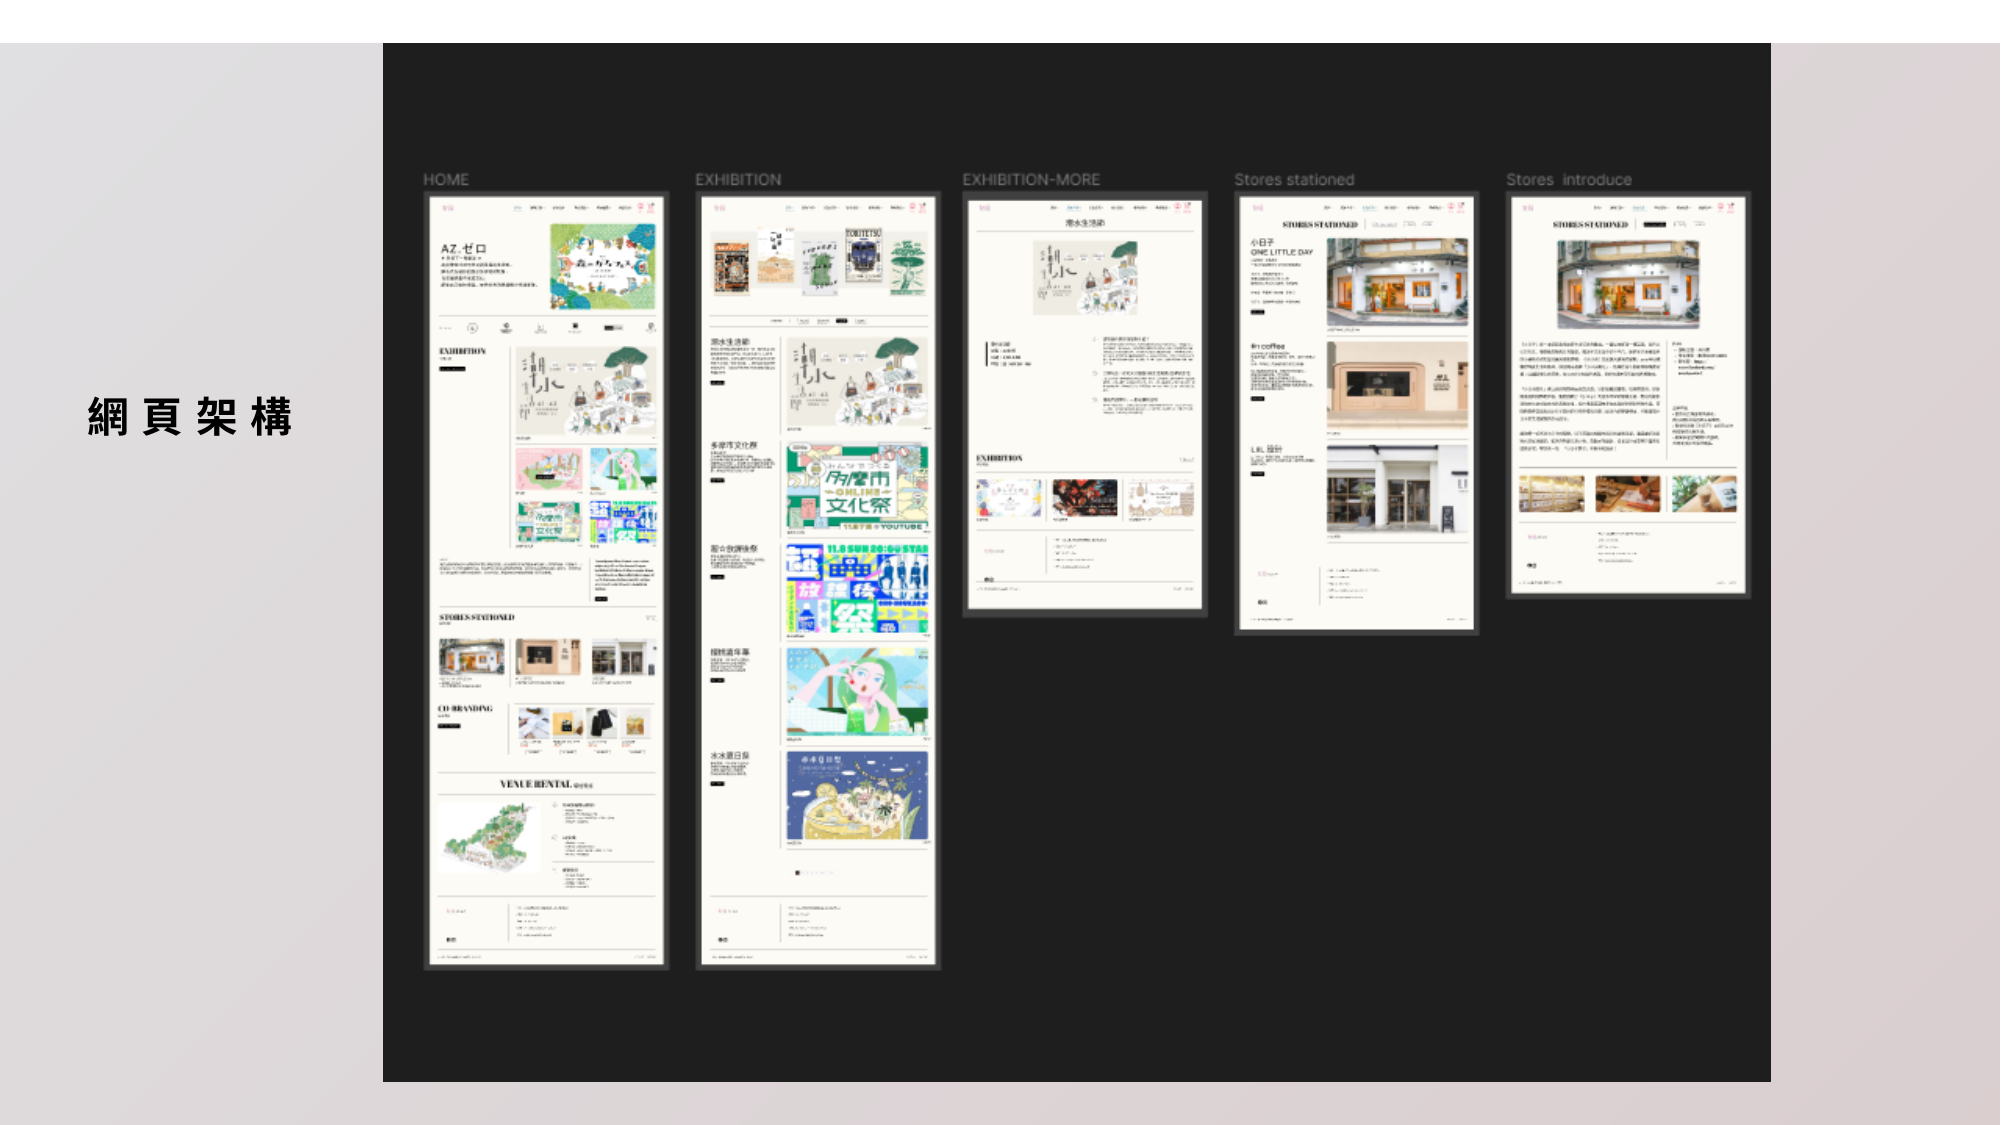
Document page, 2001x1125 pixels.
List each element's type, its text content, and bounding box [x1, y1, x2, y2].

text_box 網頁架構 [72, 383, 383, 449]
picture [383, 43, 1771, 1082]
text_box [0, 43, 2000, 1125]
